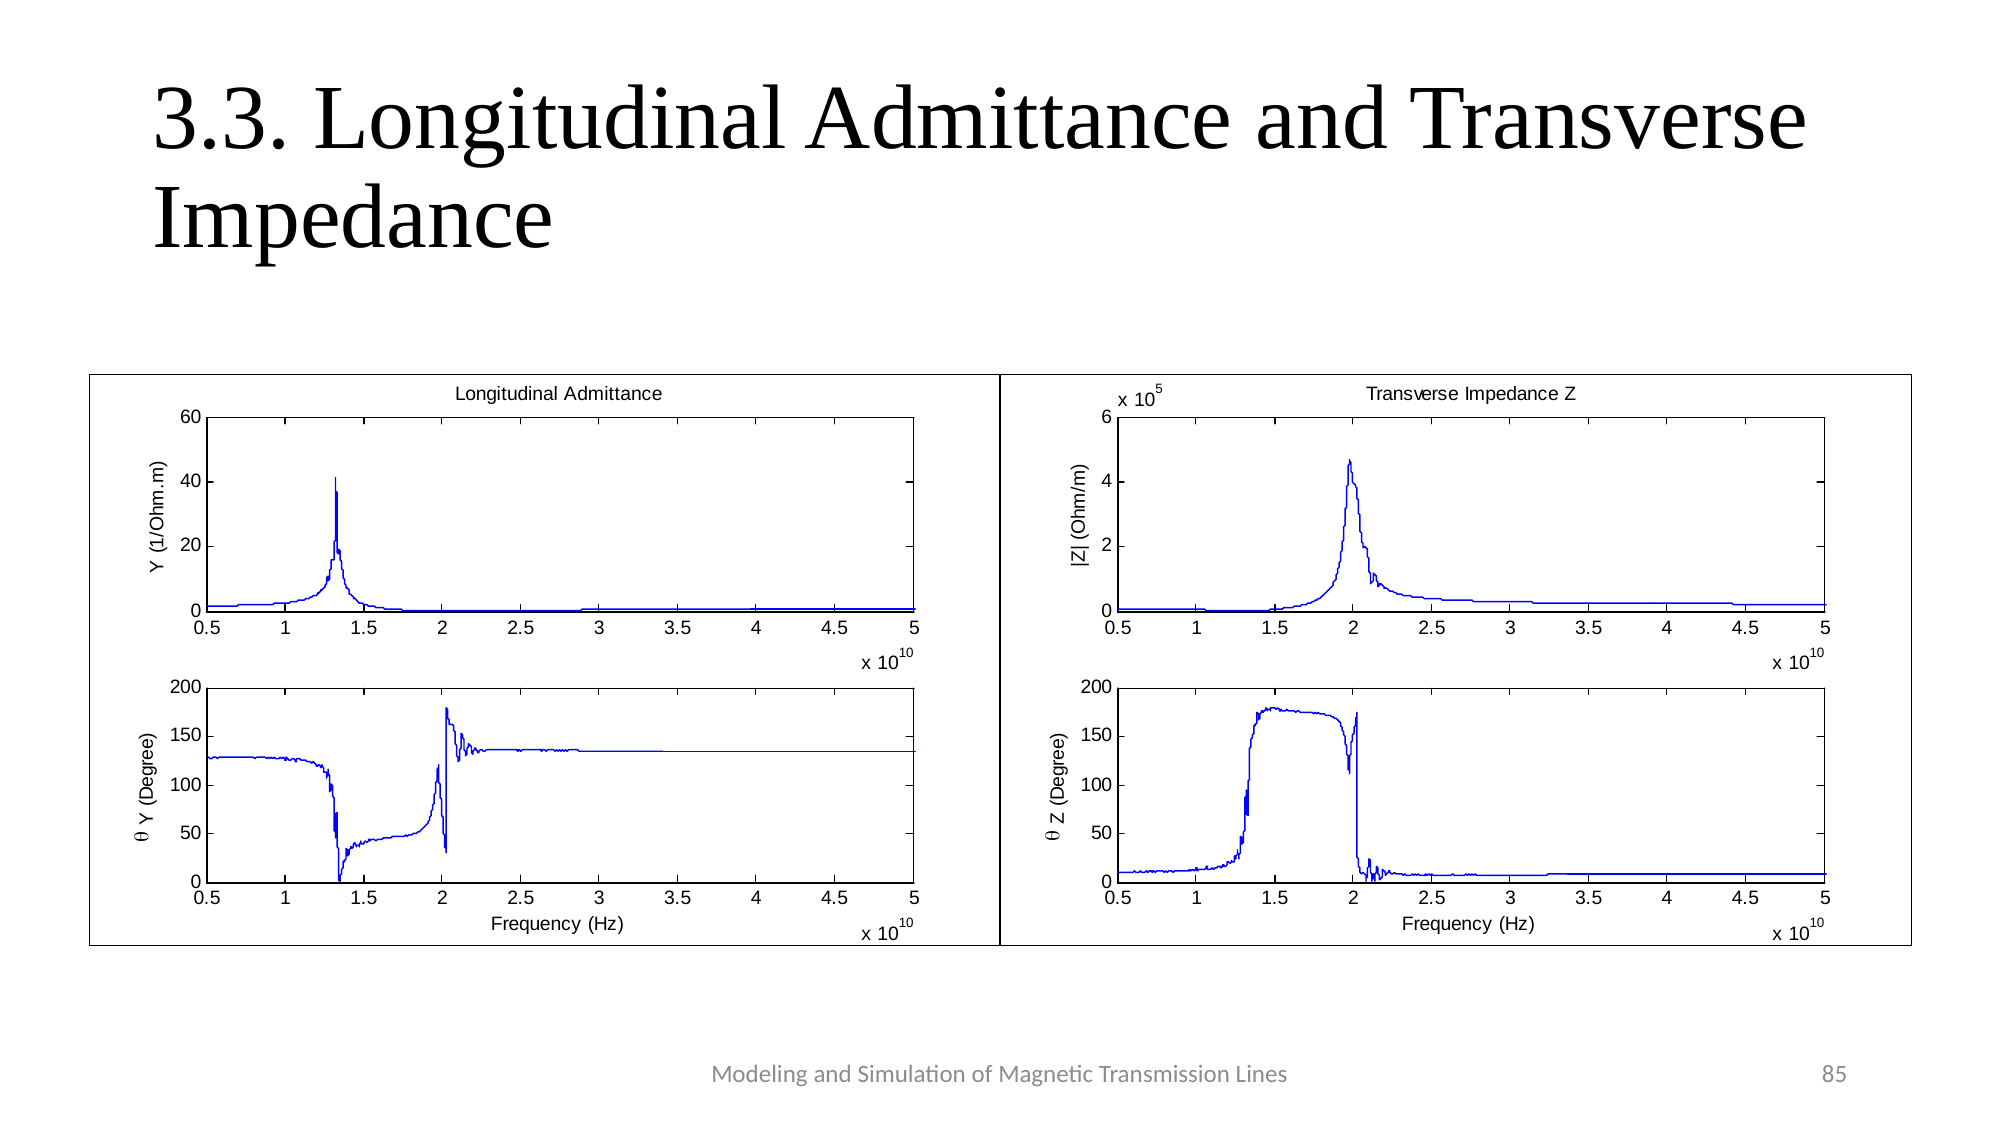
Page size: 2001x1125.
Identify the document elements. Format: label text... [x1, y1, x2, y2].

slide_number 85 [1412, 1042, 1863, 1103]
title 3.3. Longitudinal Admittance and Transverse Impedance [137, 59, 1863, 278]
footer Modeling and Simulation of Magnetic Transmission Lines [662, 1042, 1338, 1103]
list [88, 374, 999, 946]
picture [999, 374, 1912, 946]
